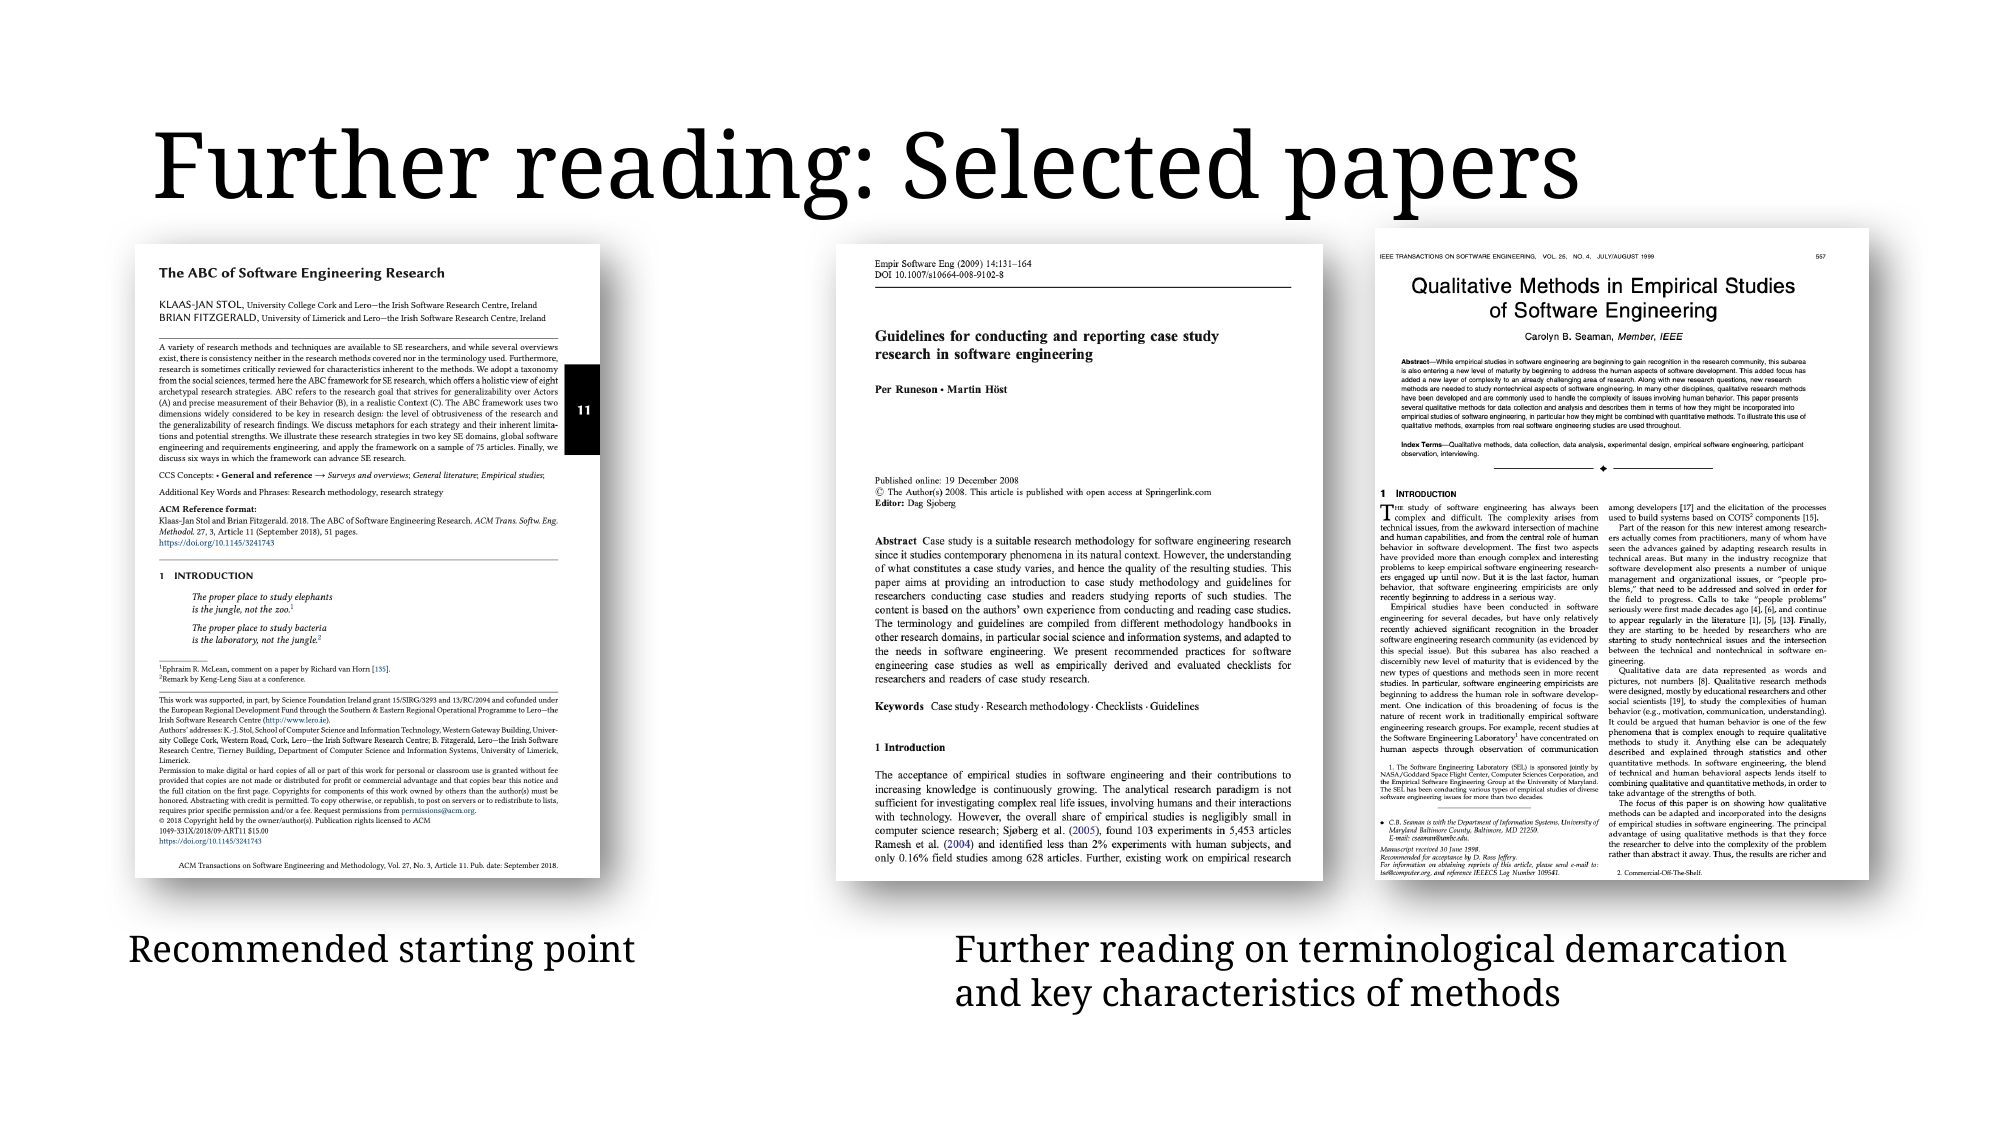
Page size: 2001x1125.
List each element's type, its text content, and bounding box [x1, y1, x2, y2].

picture [135, 244, 600, 878]
text_box Recommended starting point [122, 919, 642, 976]
text_box Further reading on terminological demarcation and key characteristics of methods [948, 920, 1833, 1020]
title Further reading: Selected papers [137, 59, 1863, 278]
picture [836, 244, 1323, 881]
picture [1375, 228, 1869, 881]
